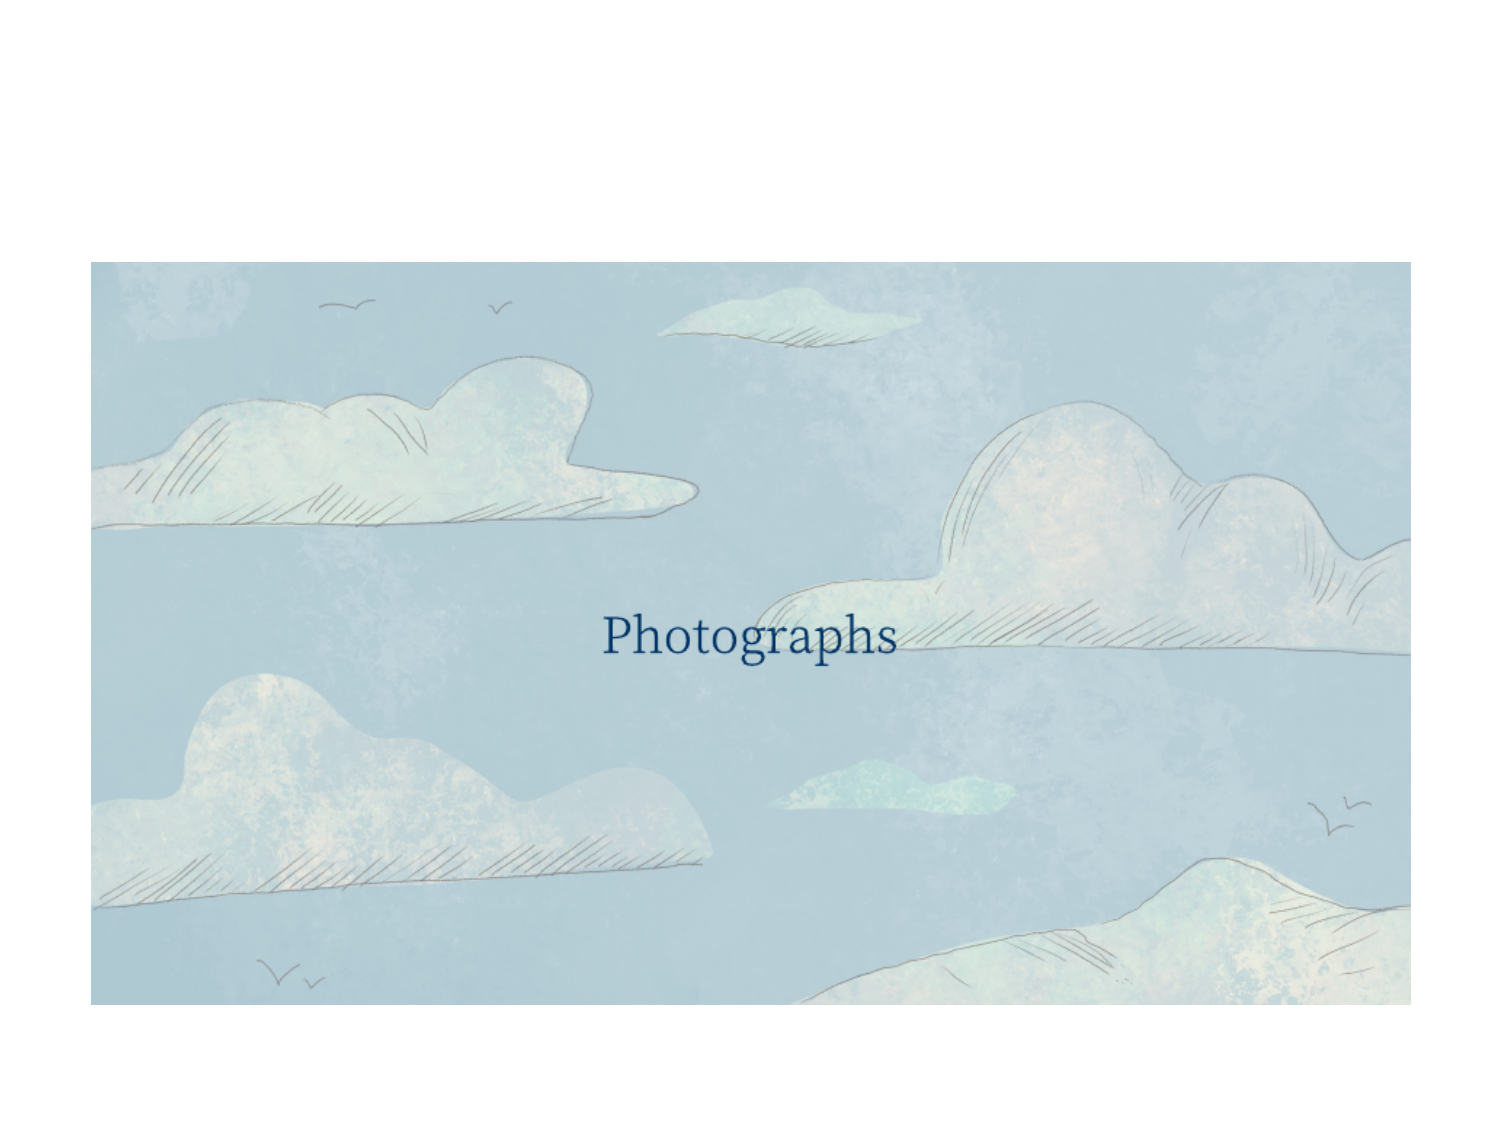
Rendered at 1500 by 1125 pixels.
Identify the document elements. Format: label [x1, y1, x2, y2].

picture [91, 262, 1411, 1005]
